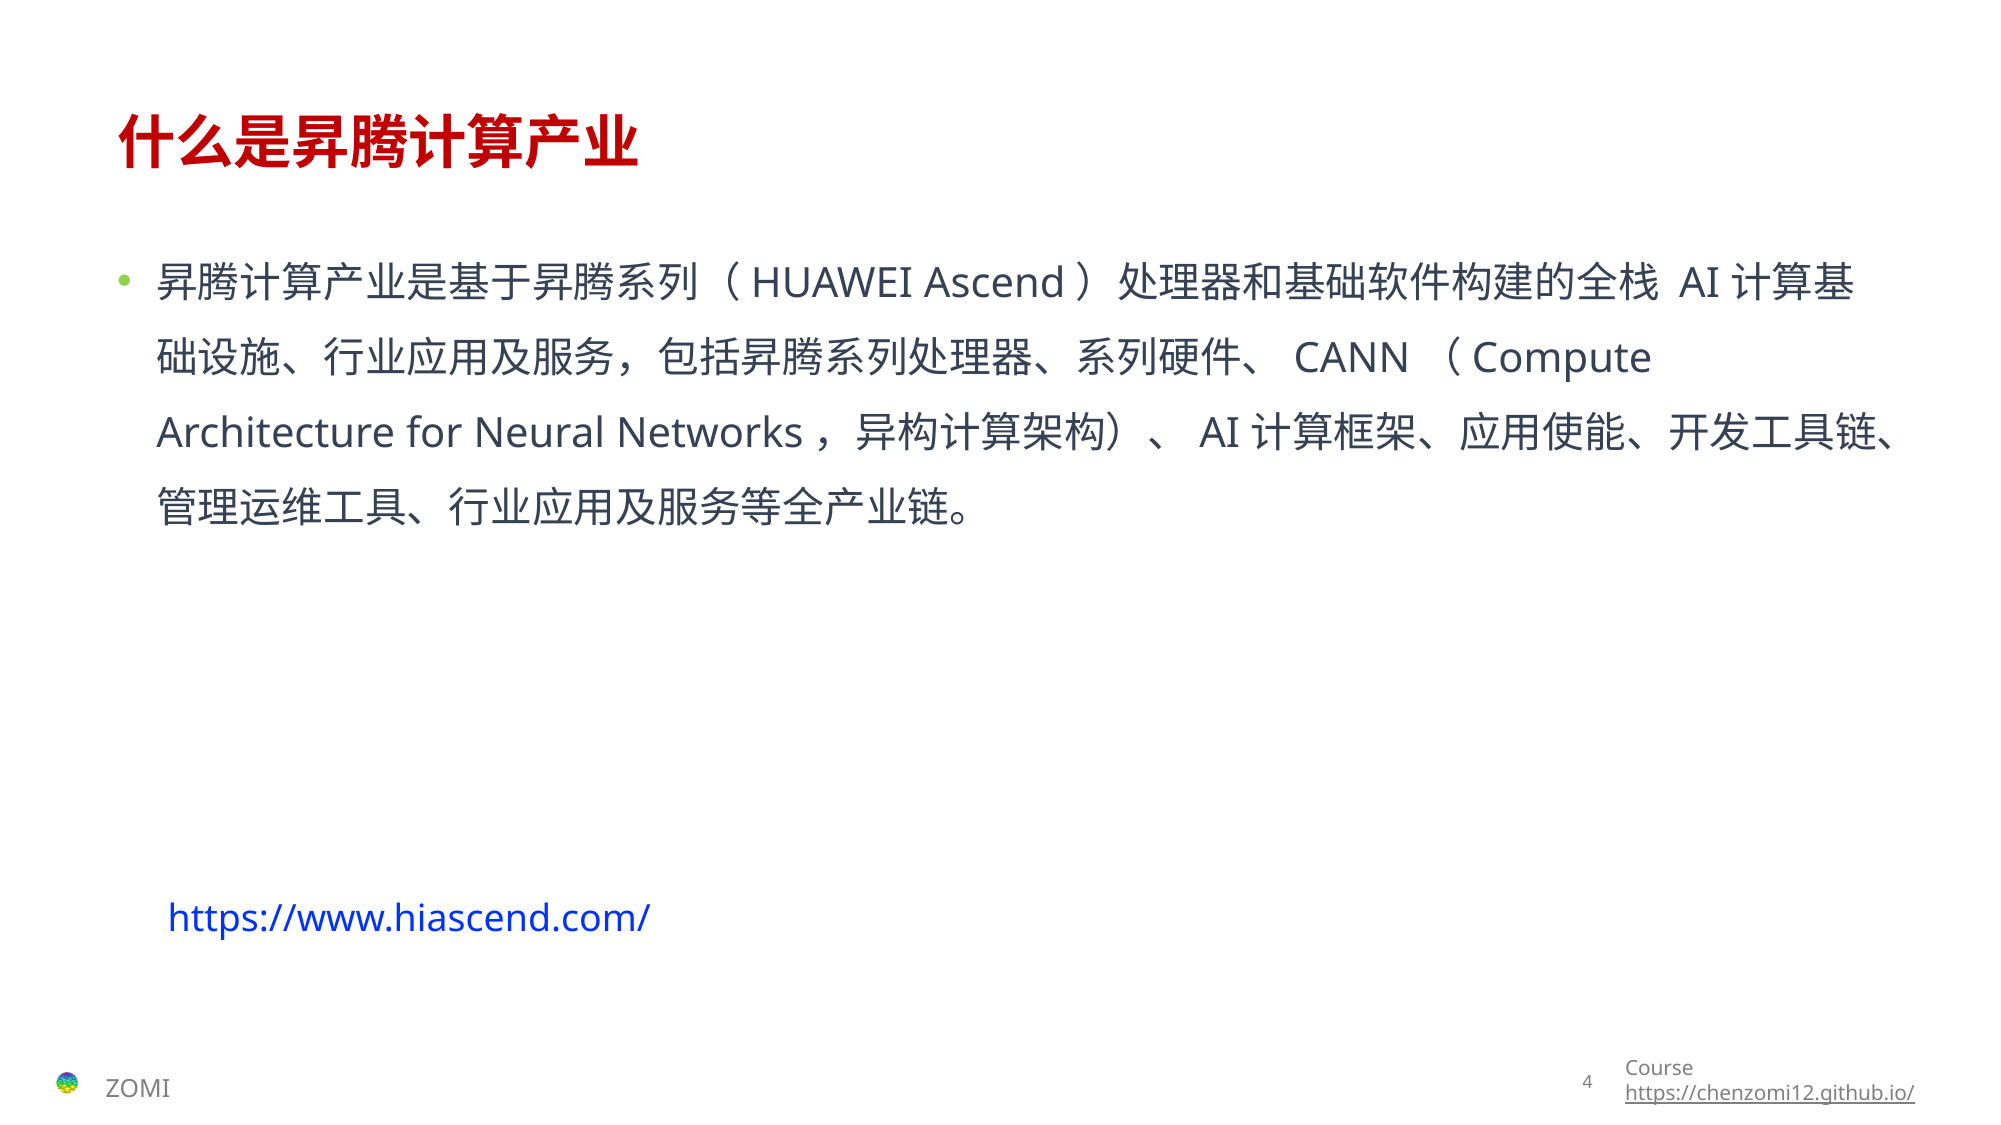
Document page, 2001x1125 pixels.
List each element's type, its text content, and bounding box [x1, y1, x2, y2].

title 什么是昇腾计算产业 [102, 91, 1901, 189]
picture [57, 1073, 77, 1093]
text_box https://www.hiascend.com/ [152, 886, 1154, 947]
list 昇腾计算产业是基于昇腾系列（HUAWEI Ascend）处理器和基础软件构建的全栈 AI计算基础设施、行业应用及服务，包括昇腾系列处理器、系列硬件、CANN（Compute Architecture for Neural Networks，异构计算架构）、AI计算框架、应用使能、开发工具链、管理运维工具、行业应用及服务等全产业链。 [102, 223, 1901, 1043]
